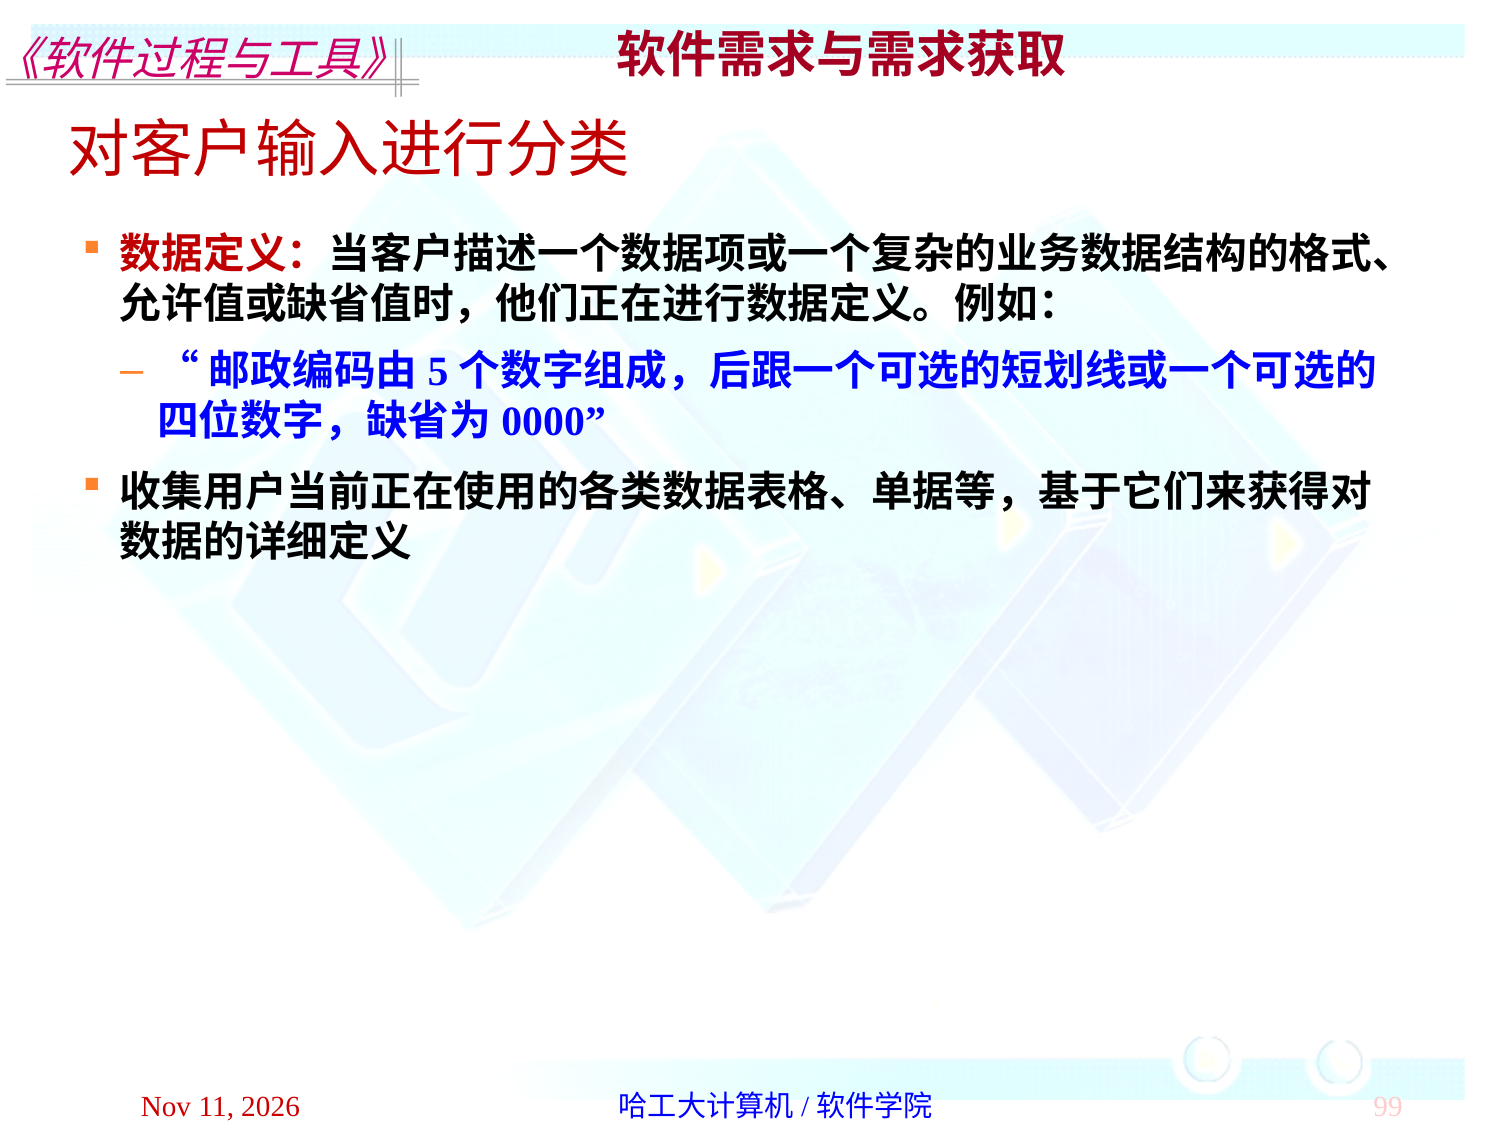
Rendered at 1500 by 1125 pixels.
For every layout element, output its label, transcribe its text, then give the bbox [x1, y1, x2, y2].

text_box 对客户输入进行分类 [53, 101, 1447, 209]
text_box 数据定义：当客户描述一个数据项或一个复杂的业务数据结构的格式、允许值或缺省值时，他们正在进行数据定义。例如： “邮政编码由5个数字组成，后跟一个可选的短划线或一个可选的四位数字，缺省为0000” 收集用户当前正在使用的各类数据表格、单据等，基于它们来获得对数据的详细定义 [67, 219, 1415, 1059]
text_box 软件需求与需求获取 [389, 15, 1294, 90]
